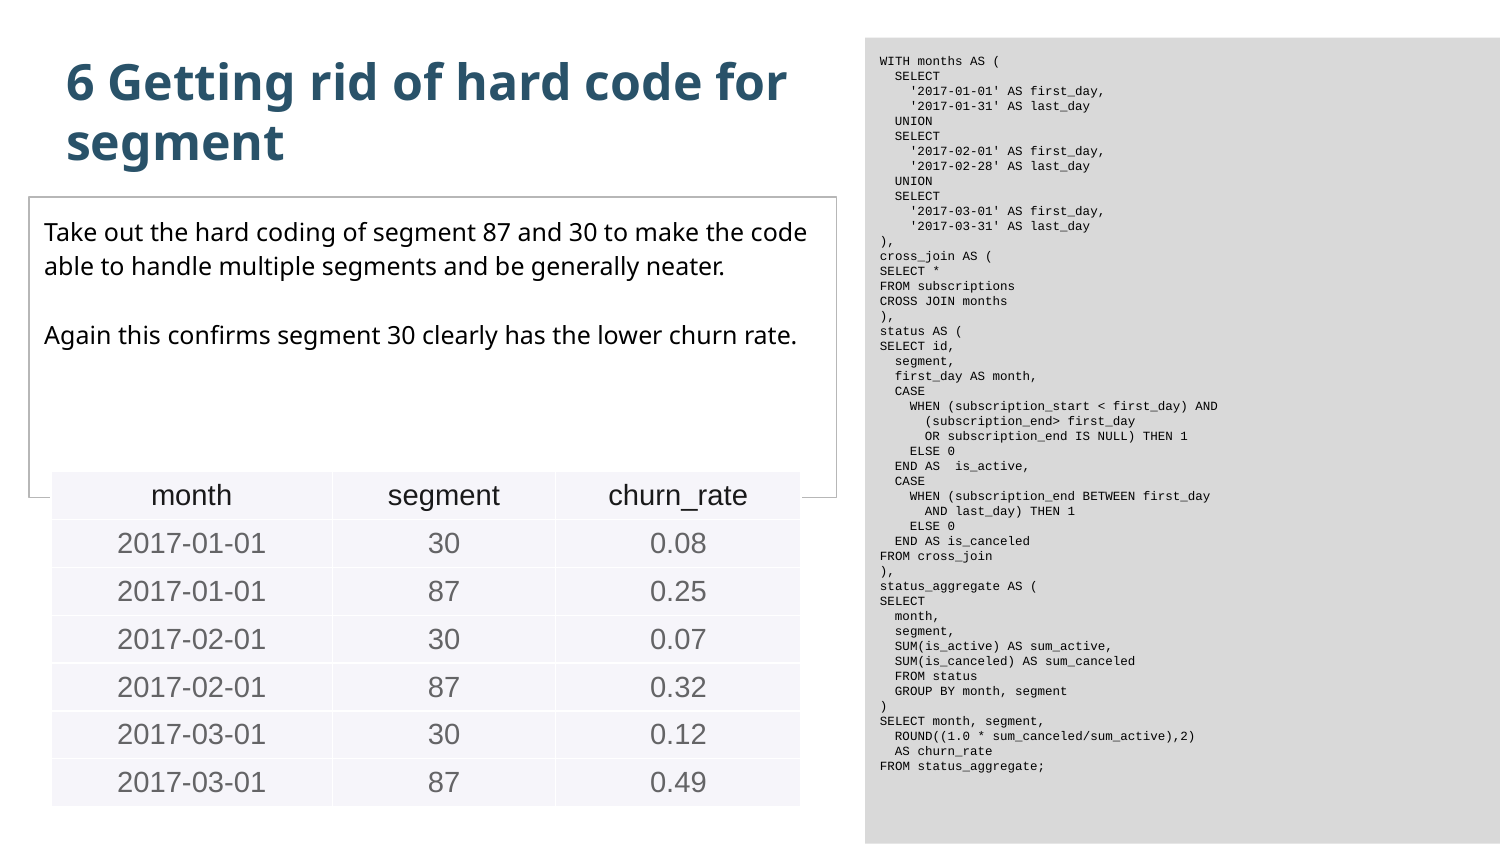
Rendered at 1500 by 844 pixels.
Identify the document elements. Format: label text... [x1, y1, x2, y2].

table_cell 0.12 [556, 712, 800, 758]
table_cell 87 [333, 568, 555, 615]
text_box 6 Getting rid of hard code for segment [51, 48, 837, 186]
table_cell 0.07 [556, 616, 800, 662]
table_cell 2017-01-01 [52, 568, 332, 615]
table_cell 87 [333, 759, 555, 806]
table_cell 30 [333, 712, 555, 758]
text_box Take out the hard coding of segment 87 and 30 to make the code able to handle multiple segments and be generally neater. Again this confirms segment 30 clearly has the lower churn rate. [29, 197, 837, 498]
table_cell 30 [333, 520, 555, 567]
table_cell 0.32 [556, 664, 800, 710]
table_cell 2017-02-01 [52, 616, 332, 662]
table_cell 2017-01-01 [52, 520, 332, 567]
table_cell 2017-02-01 [52, 664, 332, 710]
table_header churn_rate [556, 472, 800, 519]
table_cell 0.25 [556, 568, 800, 615]
table_cell 2017-03-01 [52, 759, 332, 806]
table_cell 87 [333, 664, 555, 710]
table_header month [52, 472, 332, 519]
table_cell 0.08 [556, 520, 800, 567]
table_cell 2017-03-01 [52, 712, 332, 758]
table_cell 30 [333, 616, 555, 662]
table_cell 0.49 [556, 759, 800, 806]
text_box WITH months AS ( SELECT '2017-01-01' AS first_day, '2017-01-31' AS last_day UNION SELECT '2017-02-01' AS first_day, '2017-02-28' AS last_day UNION SELECT '2017-03-01' AS first_day, '2017-03-31' AS last_day ), cross_join AS ( SELECT * FROM subscriptions CROSS JOIN months ), status AS ( SELECT id, segment, first_day AS month, CASE WHEN (subscription_start < first_day) AND (subscription_end> first_day OR subscription_end IS NULL) THEN 1 ELSE 0 END AS is_active, CASE WHEN (subscription_end BETWEEN first_day AND last_day) THEN 1 ELSE 0 END AS is_canceled FROM cross_join ), status_aggregate AS ( SELECT month, segment, SUM(is_active) AS sum_active, SUM(is_canceled) AS sum_canceled FROM status GROUP BY month, segment ) SELECT month, segment, ROUND((1.0 * sum_canceled/sum_active),2) AS churn_rate FROM status_aggregate; [865, 37, 1500, 844]
table_header segment [333, 472, 555, 519]
